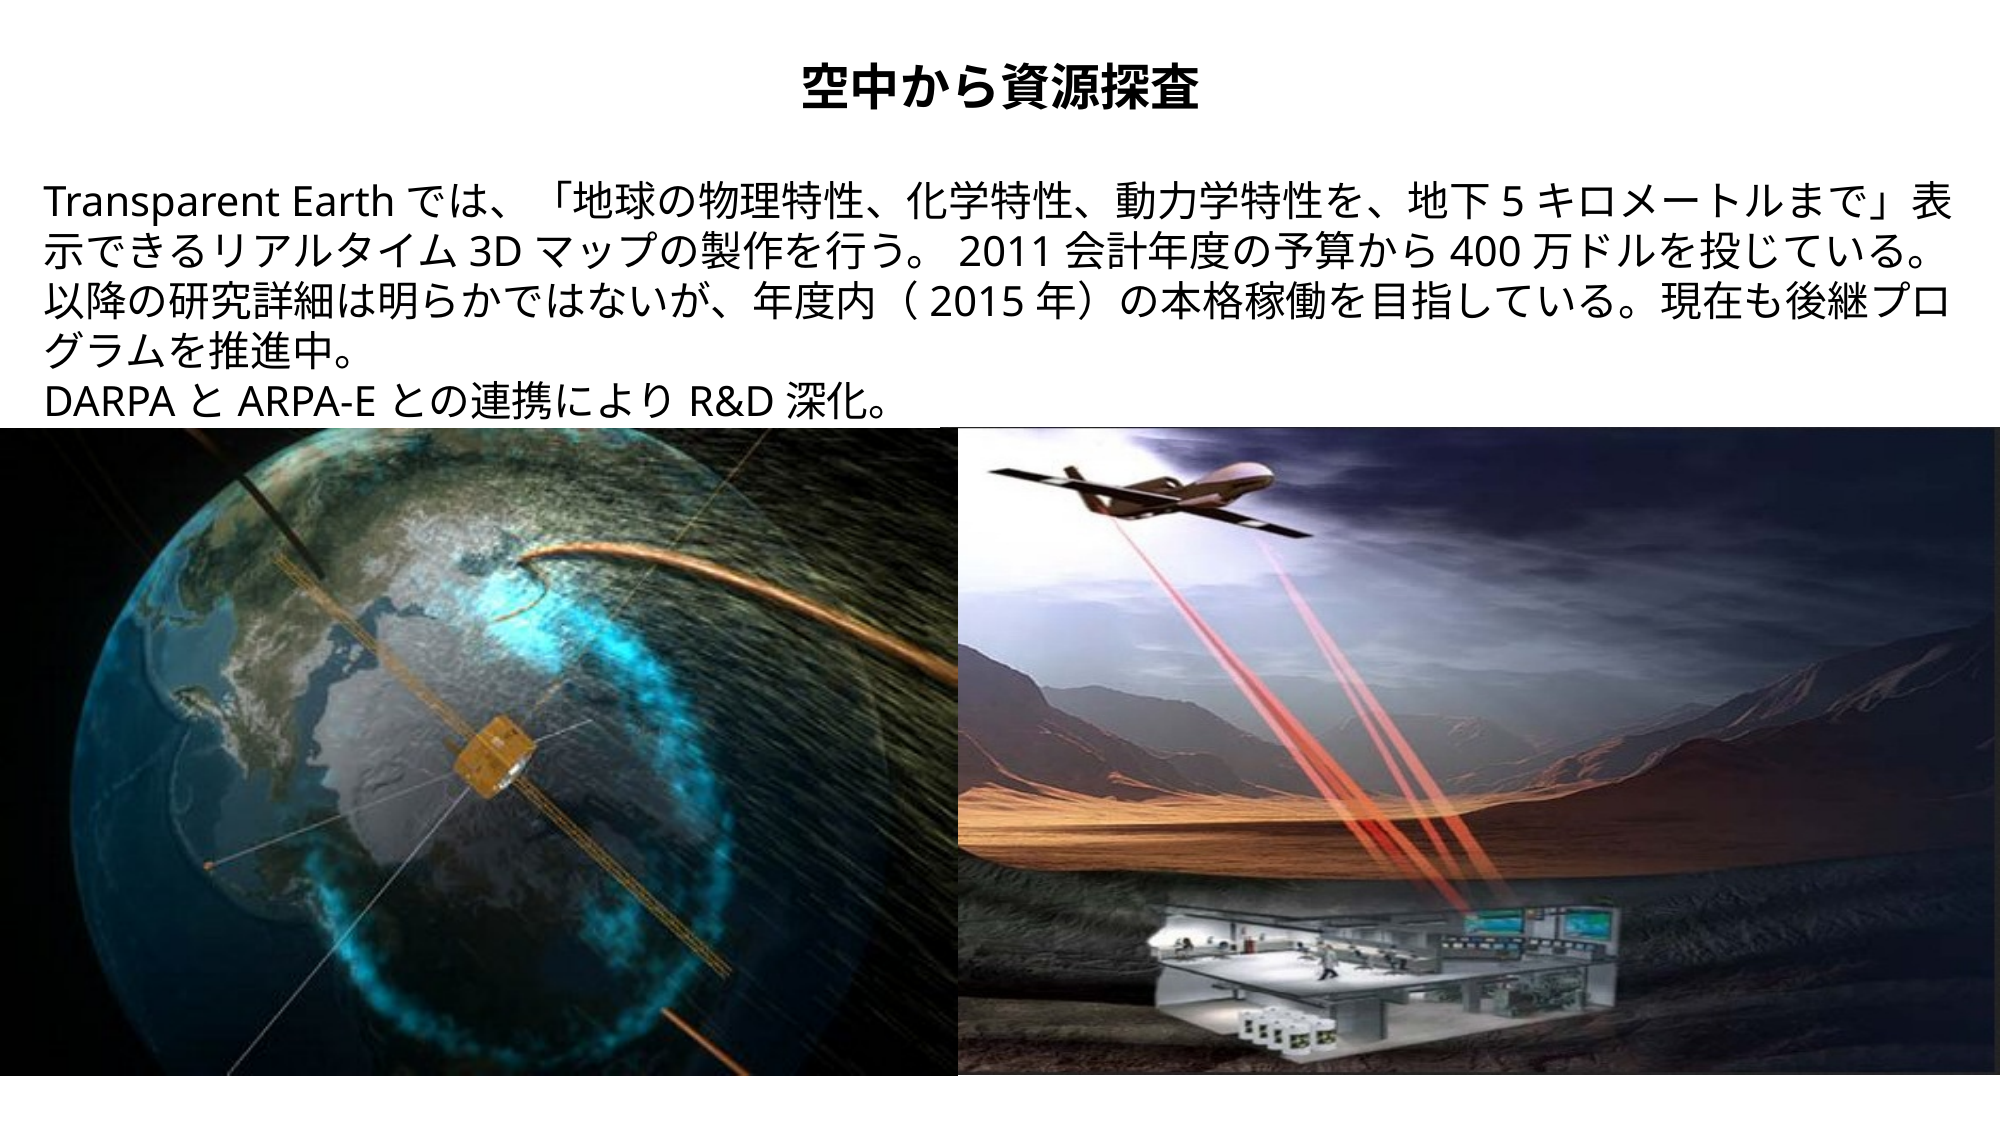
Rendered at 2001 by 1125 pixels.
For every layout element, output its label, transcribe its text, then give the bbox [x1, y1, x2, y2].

text_box Transparent Earthでは、「地球の物理特性、化学特性、動力学特性を、地下5キロメートルまで」表示できるリアルタイム3Dマップの製作を行う。2011会計年度の予算から400万ドルを投じている。以降の研究詳細は明らかではないが、年度内（2015年）の本格稼働を目指している。現在も後継プログラムを推進中。 DARPAとARPA-Eとの連携によりR&D深化。 [28, 167, 1972, 428]
picture [0, 427, 2000, 1076]
text_box 空中から資源探査 [0, 48, 2000, 123]
